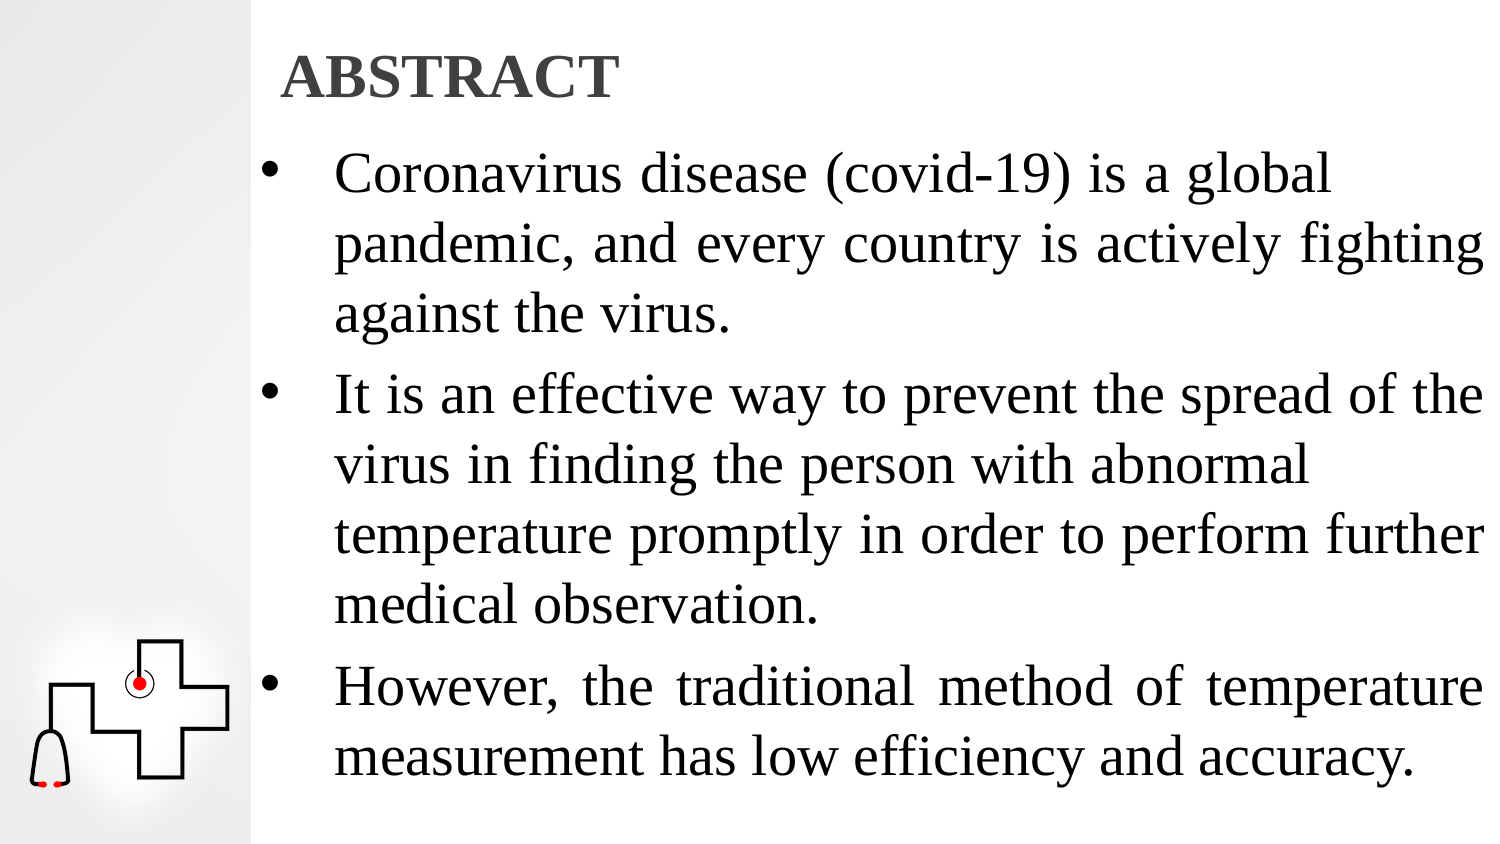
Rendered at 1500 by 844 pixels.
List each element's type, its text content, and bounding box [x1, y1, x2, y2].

picture [0, 0, 1500, 844]
title ABSTRACT [265, 0, 1500, 126]
list Coronavirus disease (covid-19) is a global pandemic, and every country is actively fighting against the virus. It is an effective way to prevent the spread of the virus in finding the person with abnormal temperature promptly in order to perform further medical observation. However, the traditional method of temperature measurement has low efficiency and accuracy. [194, 126, 1500, 788]
